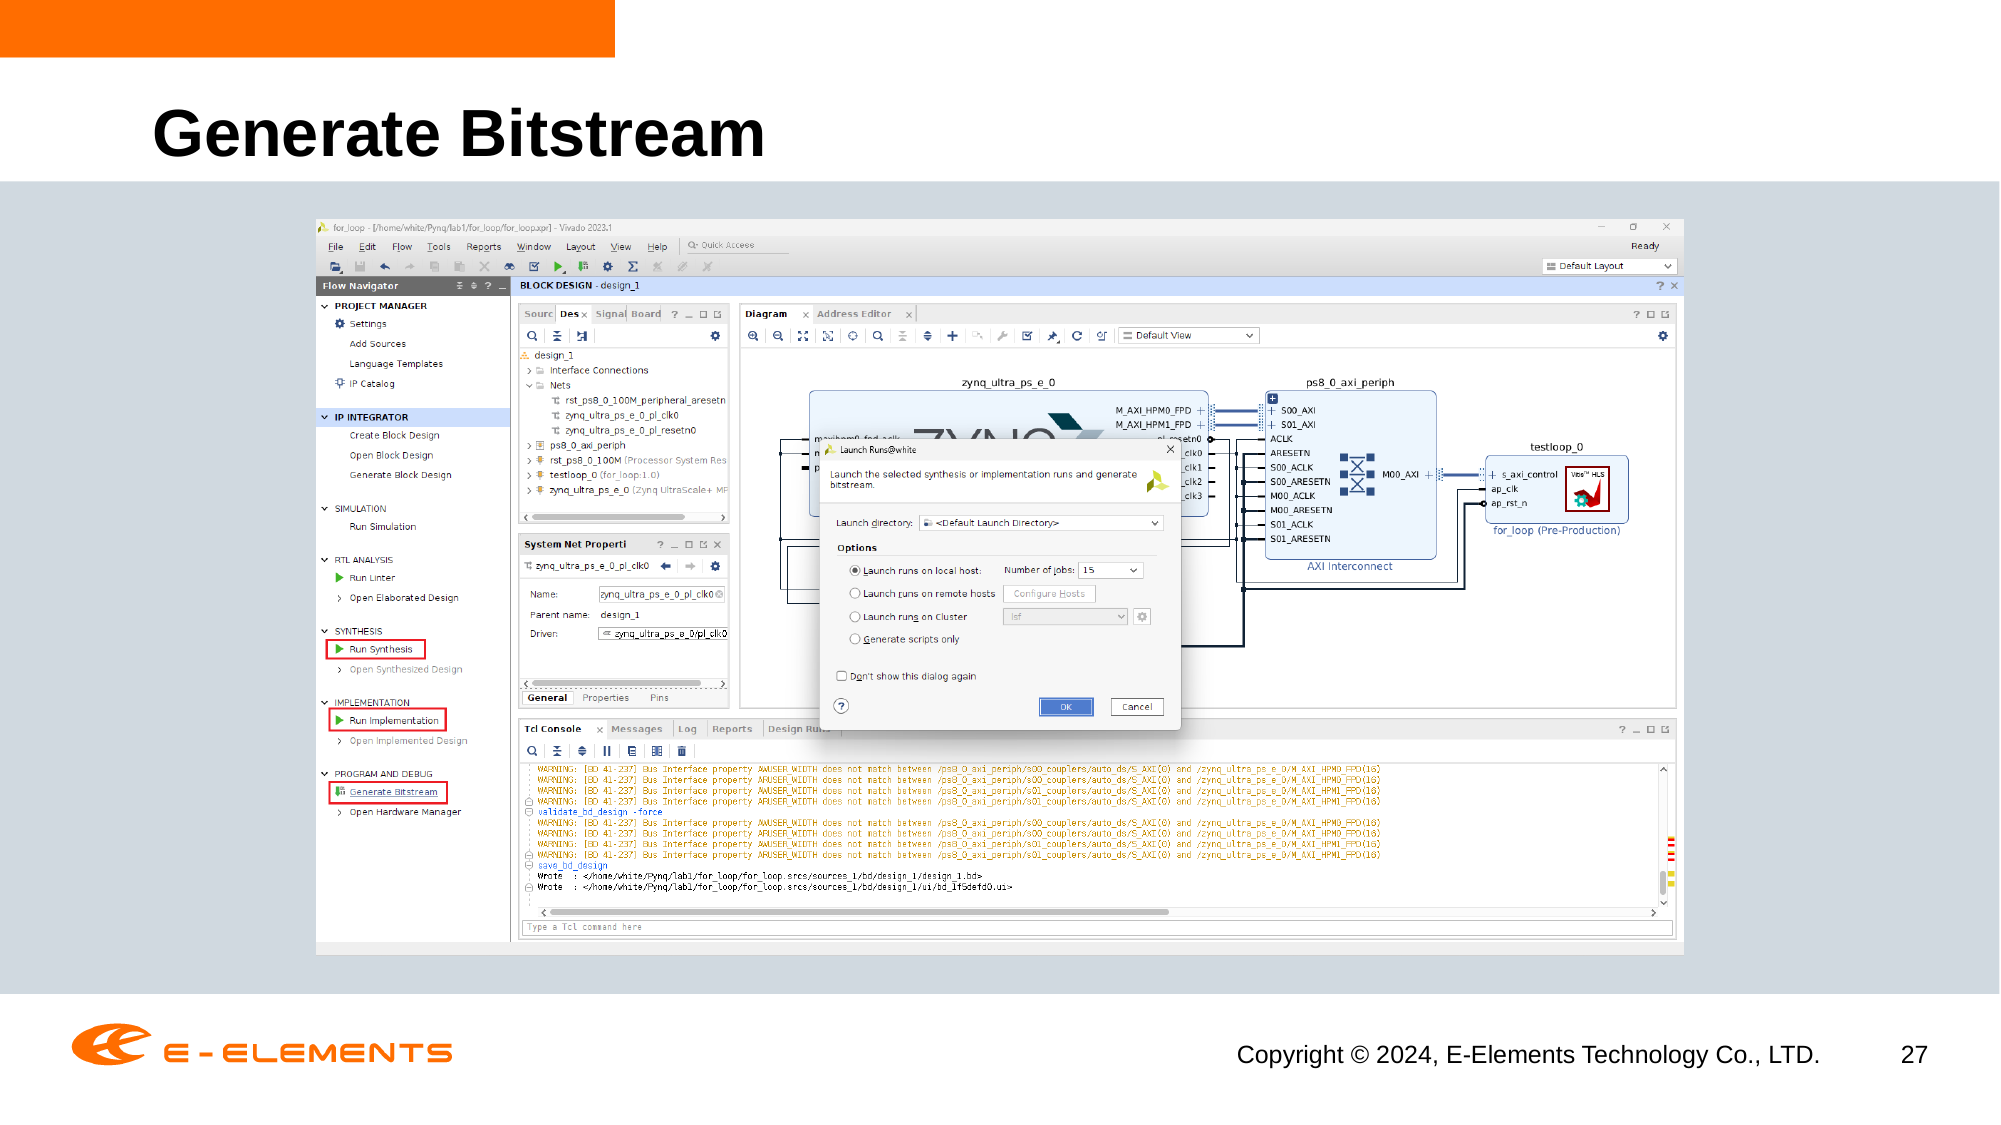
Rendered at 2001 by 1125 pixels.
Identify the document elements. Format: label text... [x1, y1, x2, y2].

text_box [0, 180, 2000, 995]
picture [0, 0, 2001, 1125]
slide_number 27 [1836, 1024, 1944, 1084]
footer Copyright © 2024, E-Elements Technology Co., LTD. [1161, 1024, 1836, 1084]
title Generate Bitstream [137, 81, 1863, 179]
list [315, 219, 1684, 956]
